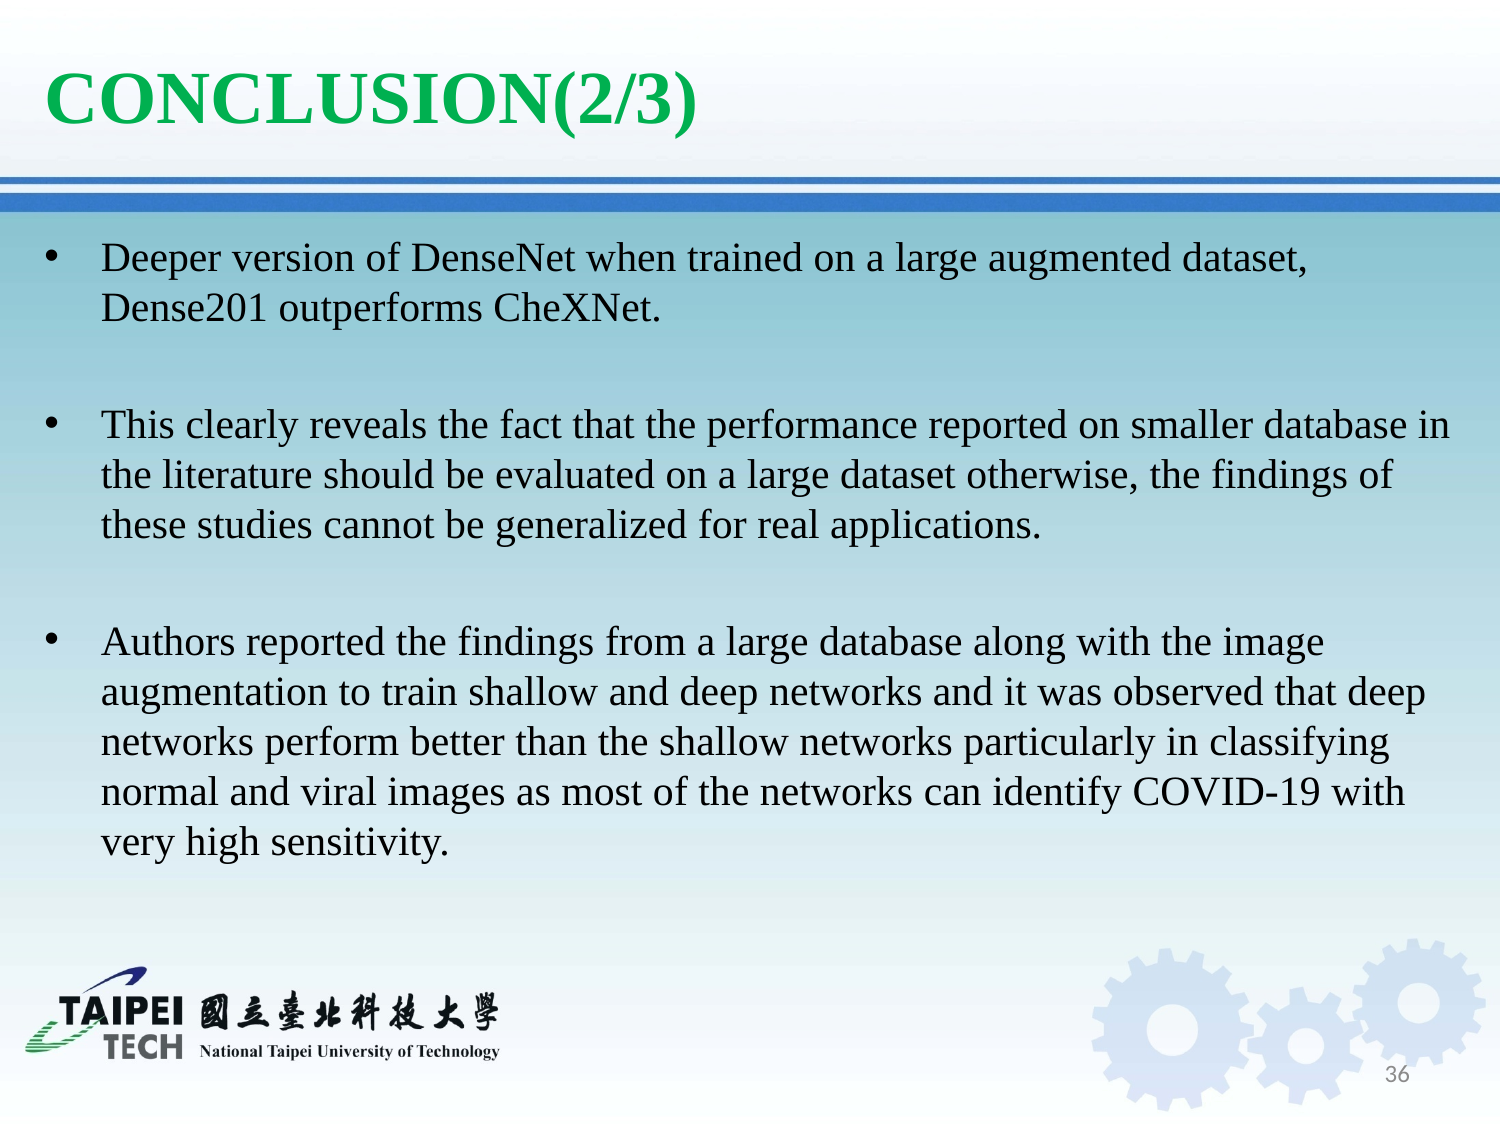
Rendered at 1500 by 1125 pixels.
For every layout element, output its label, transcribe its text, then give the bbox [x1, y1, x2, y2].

list Deeper version of DenseNet when trained on a large augmented dataset, Dense201 outperforms CheXNet. This clearly reveals the fact that the performance reported on smaller database in the literature should be evaluated on a large dataset otherwise, the findings of these studies cannot be generalized for real applications. Authors reported the findings from a large database along with the image augmentation to train shallow and deep networks and it was observed that deep networks perform better than the shallow networks particularly in classifying normal and viral images as most of the networks can identify COVID-19 with very high sensitivity. [29, 222, 1471, 988]
picture [0, 0, 1500, 1125]
title CONCLUSION(2/3) [29, 0, 1471, 188]
slide_number 36 [1074, 1042, 1425, 1103]
